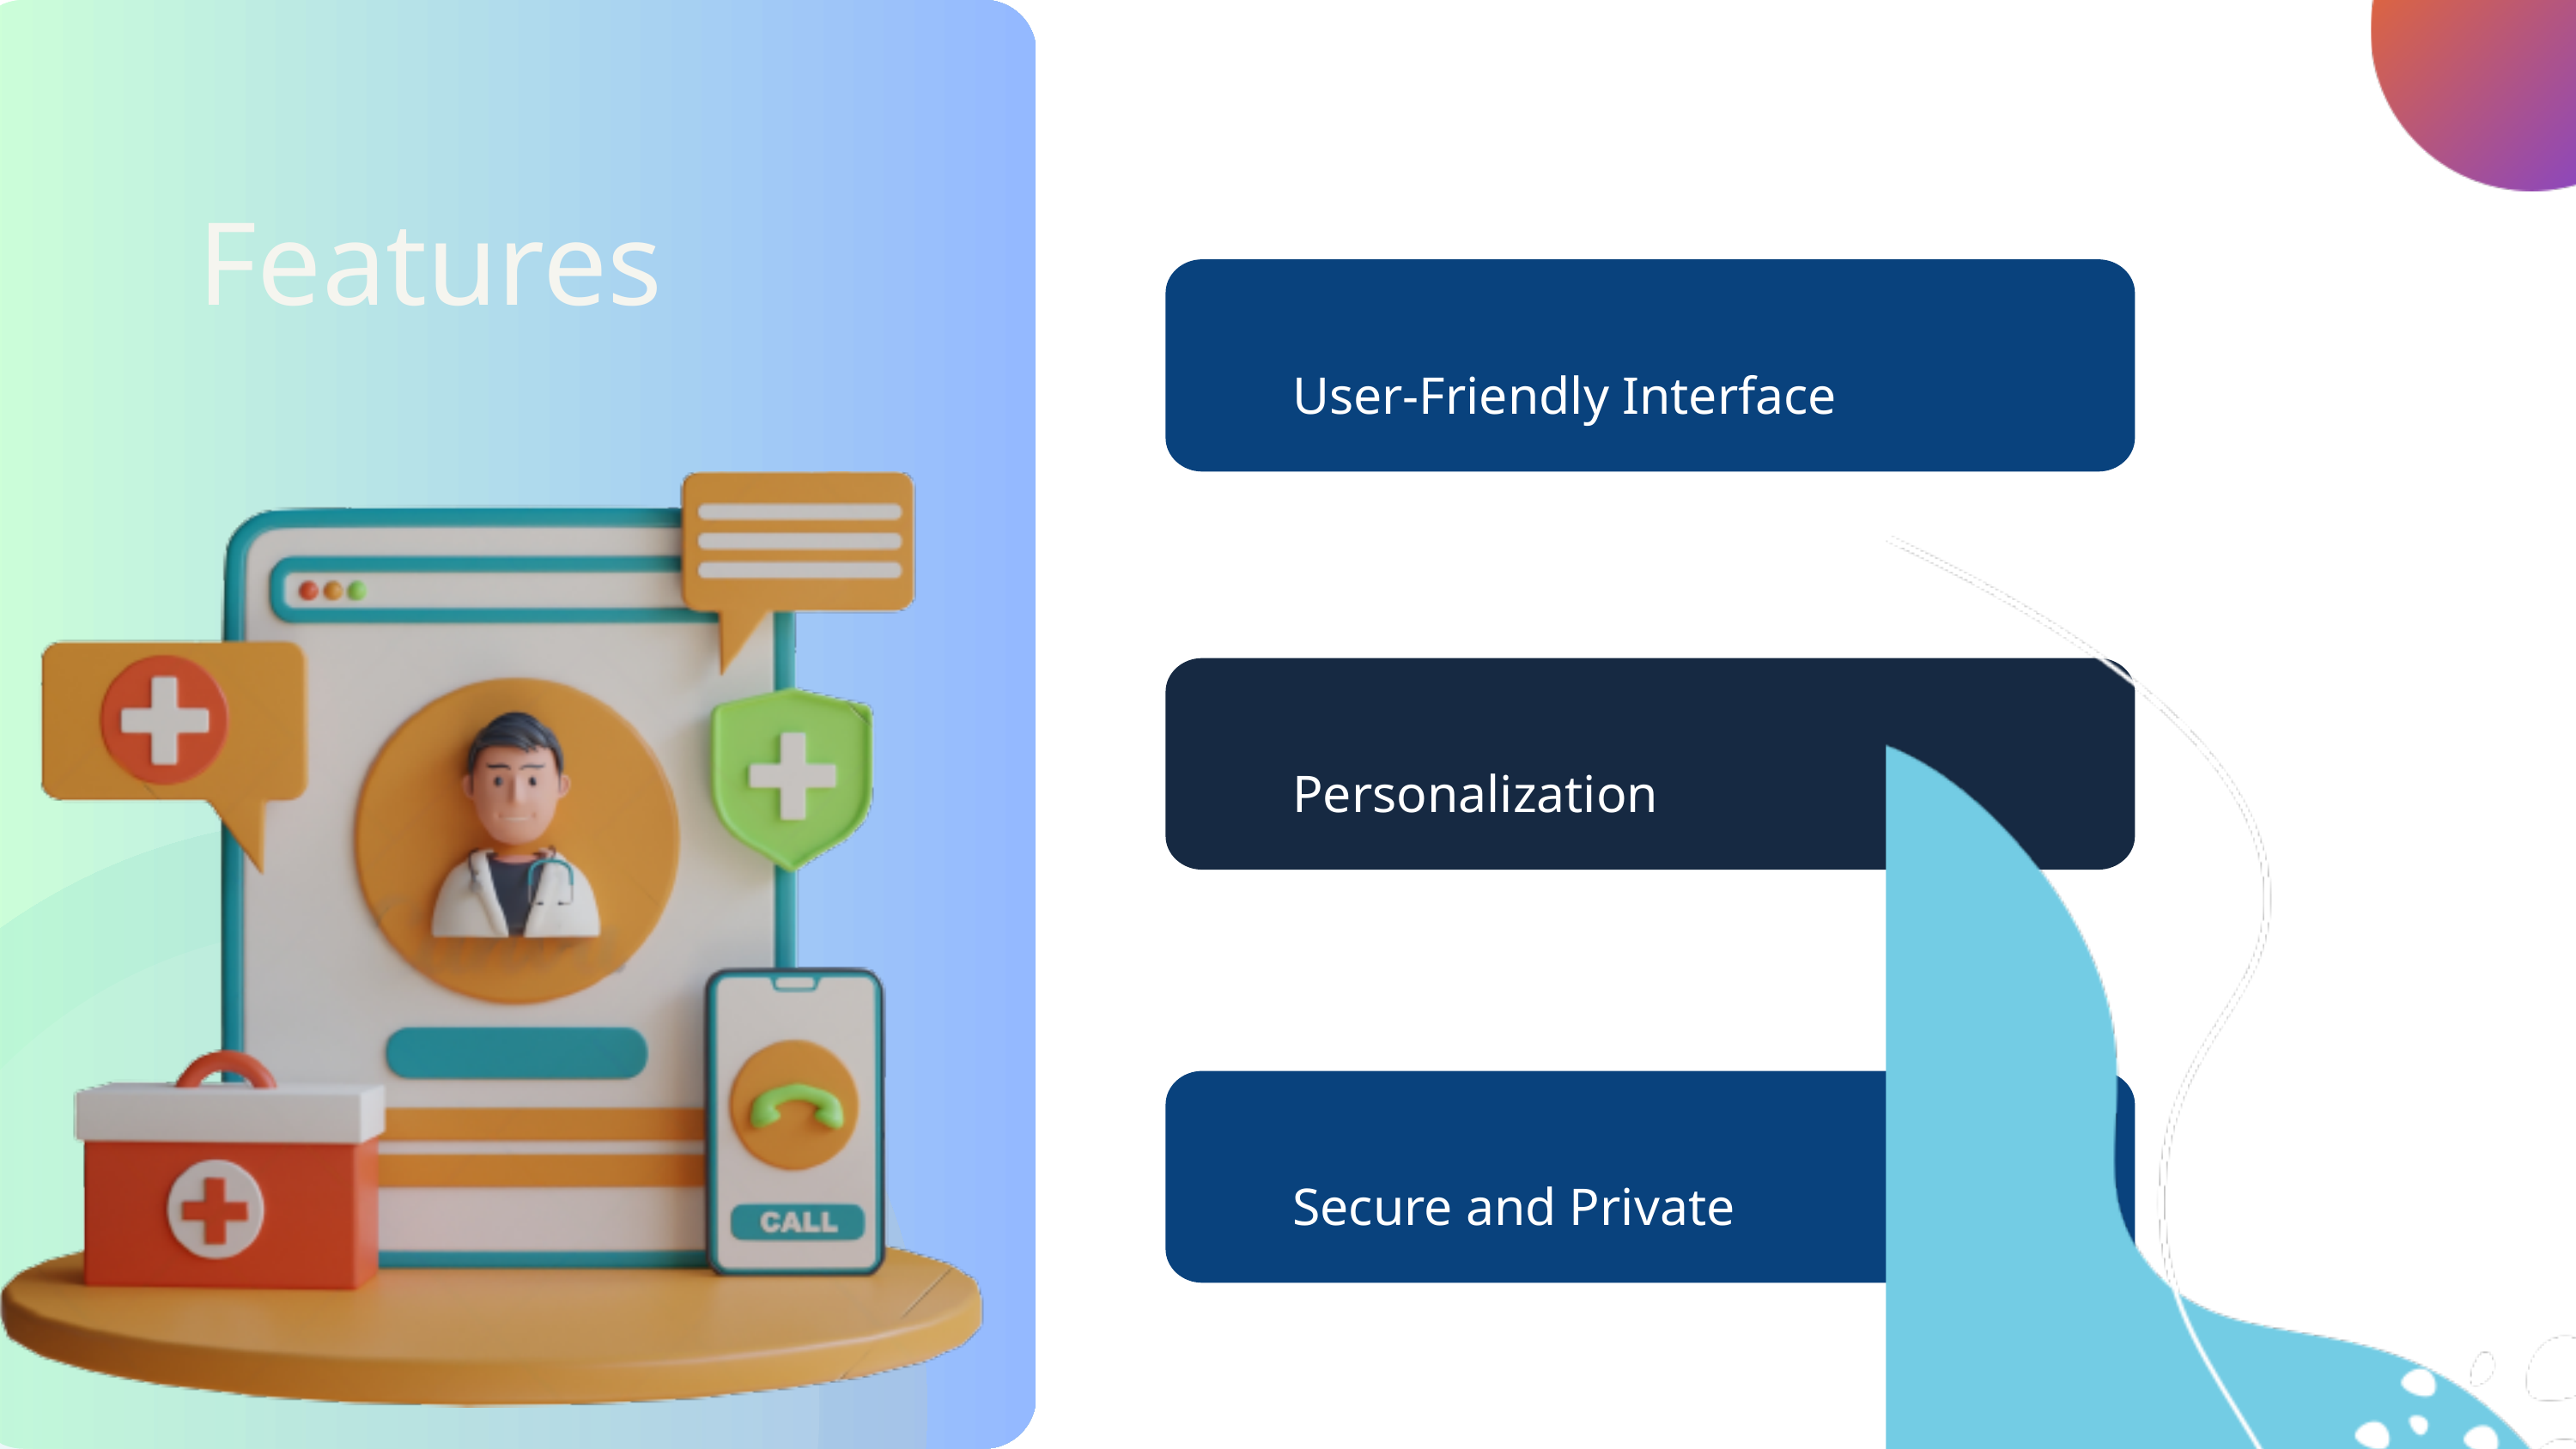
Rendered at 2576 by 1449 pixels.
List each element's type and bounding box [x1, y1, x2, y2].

text_box [1165, 658, 2136, 870]
text_box [2371, 0, 2576, 191]
text_box [1165, 258, 2136, 472]
text_box [1165, 1070, 2136, 1283]
text_box [0, 818, 930, 1449]
text_box [1886, 535, 2576, 1449]
text_box [0, 0, 1036, 1449]
